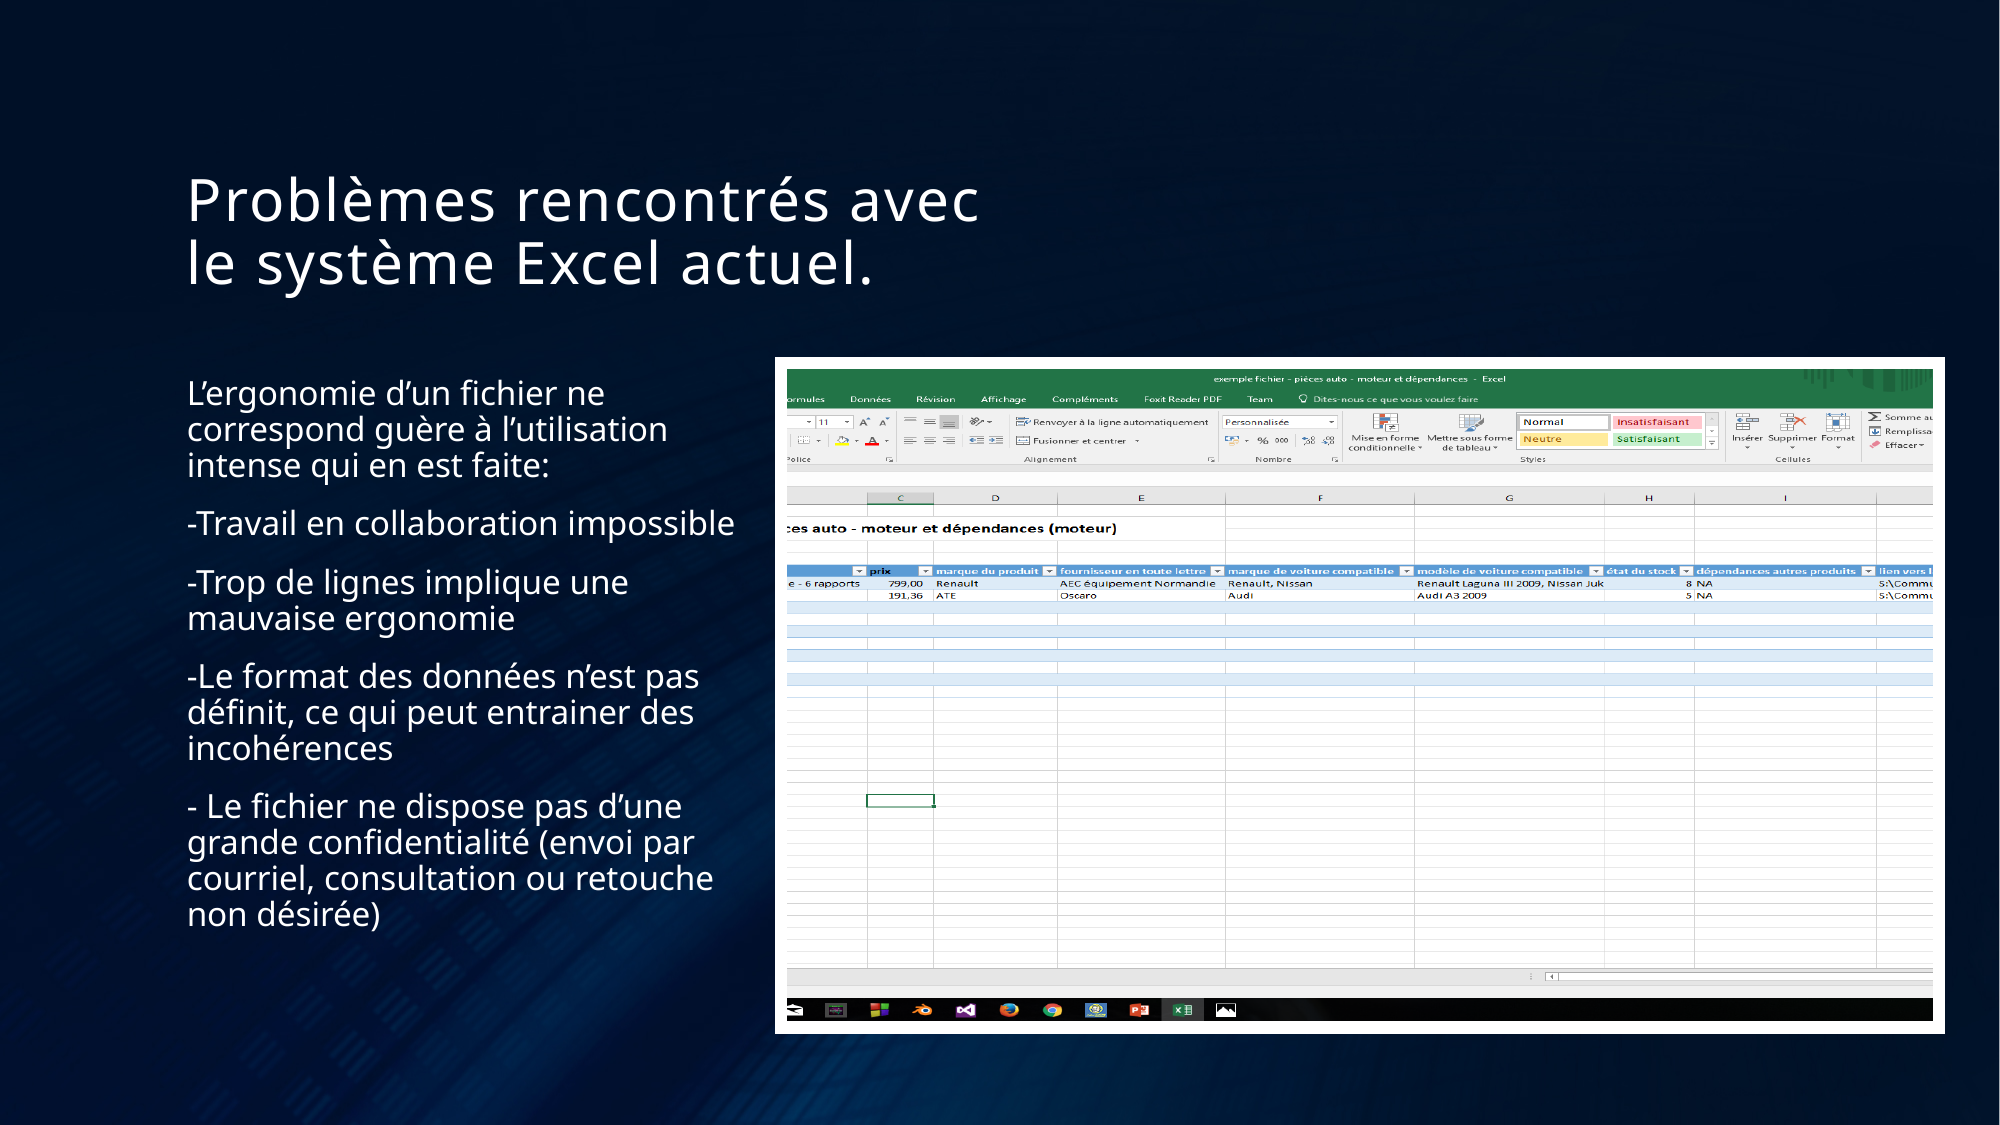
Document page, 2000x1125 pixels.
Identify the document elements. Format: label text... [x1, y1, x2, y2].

picture [0, 0, 2000, 1125]
title Problèmes rencontrés avec le système Excel actuel. [171, 101, 1000, 305]
list L’ergonomie d’un fichier ne correspond guère à l’utilisation intense qui en est faite: -Travail en collaboration impossible -Trop de lignes implique une mauvaise ergonomie -Le format des données n’est pas définit, ce qui peut entrainer des incohérences - Le fichier ne dispose pas d’une grande confidentialité (envoi par courriel, consultation ou retouche non désirée) [171, 369, 760, 984]
